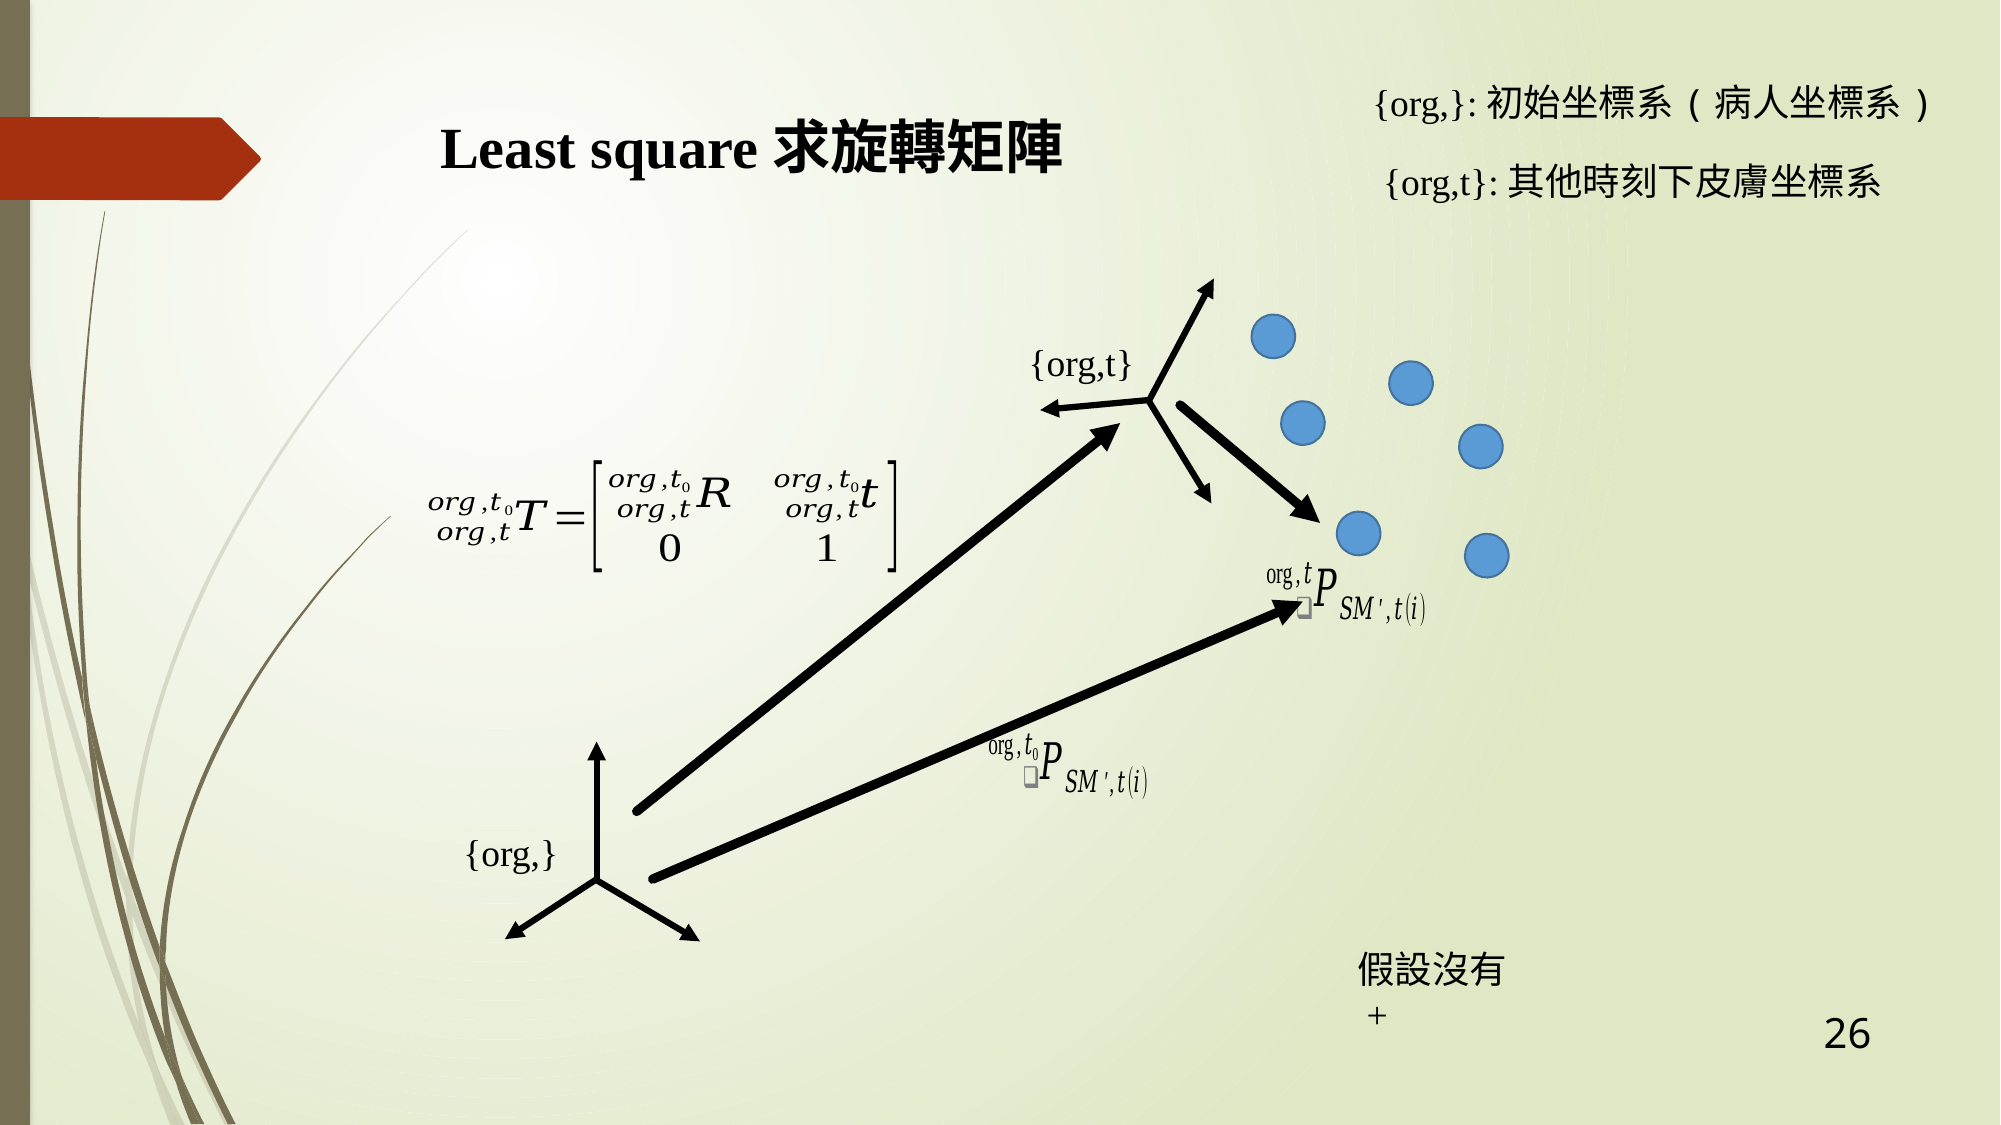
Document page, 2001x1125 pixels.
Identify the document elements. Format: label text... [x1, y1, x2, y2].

text_box {org,t} [1014, 331, 1057, 392]
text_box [636, 422, 1121, 812]
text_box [1179, 404, 1321, 524]
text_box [504, 741, 701, 942]
slide_number 26 [1758, 1005, 1887, 1066]
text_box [652, 601, 1304, 880]
text_box {org,t}:其他時刻下皮膚坐標系 [1368, 150, 2000, 211]
title Least square求旋轉矩陣 [425, 102, 1112, 214]
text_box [1062, 316, 1548, 539]
